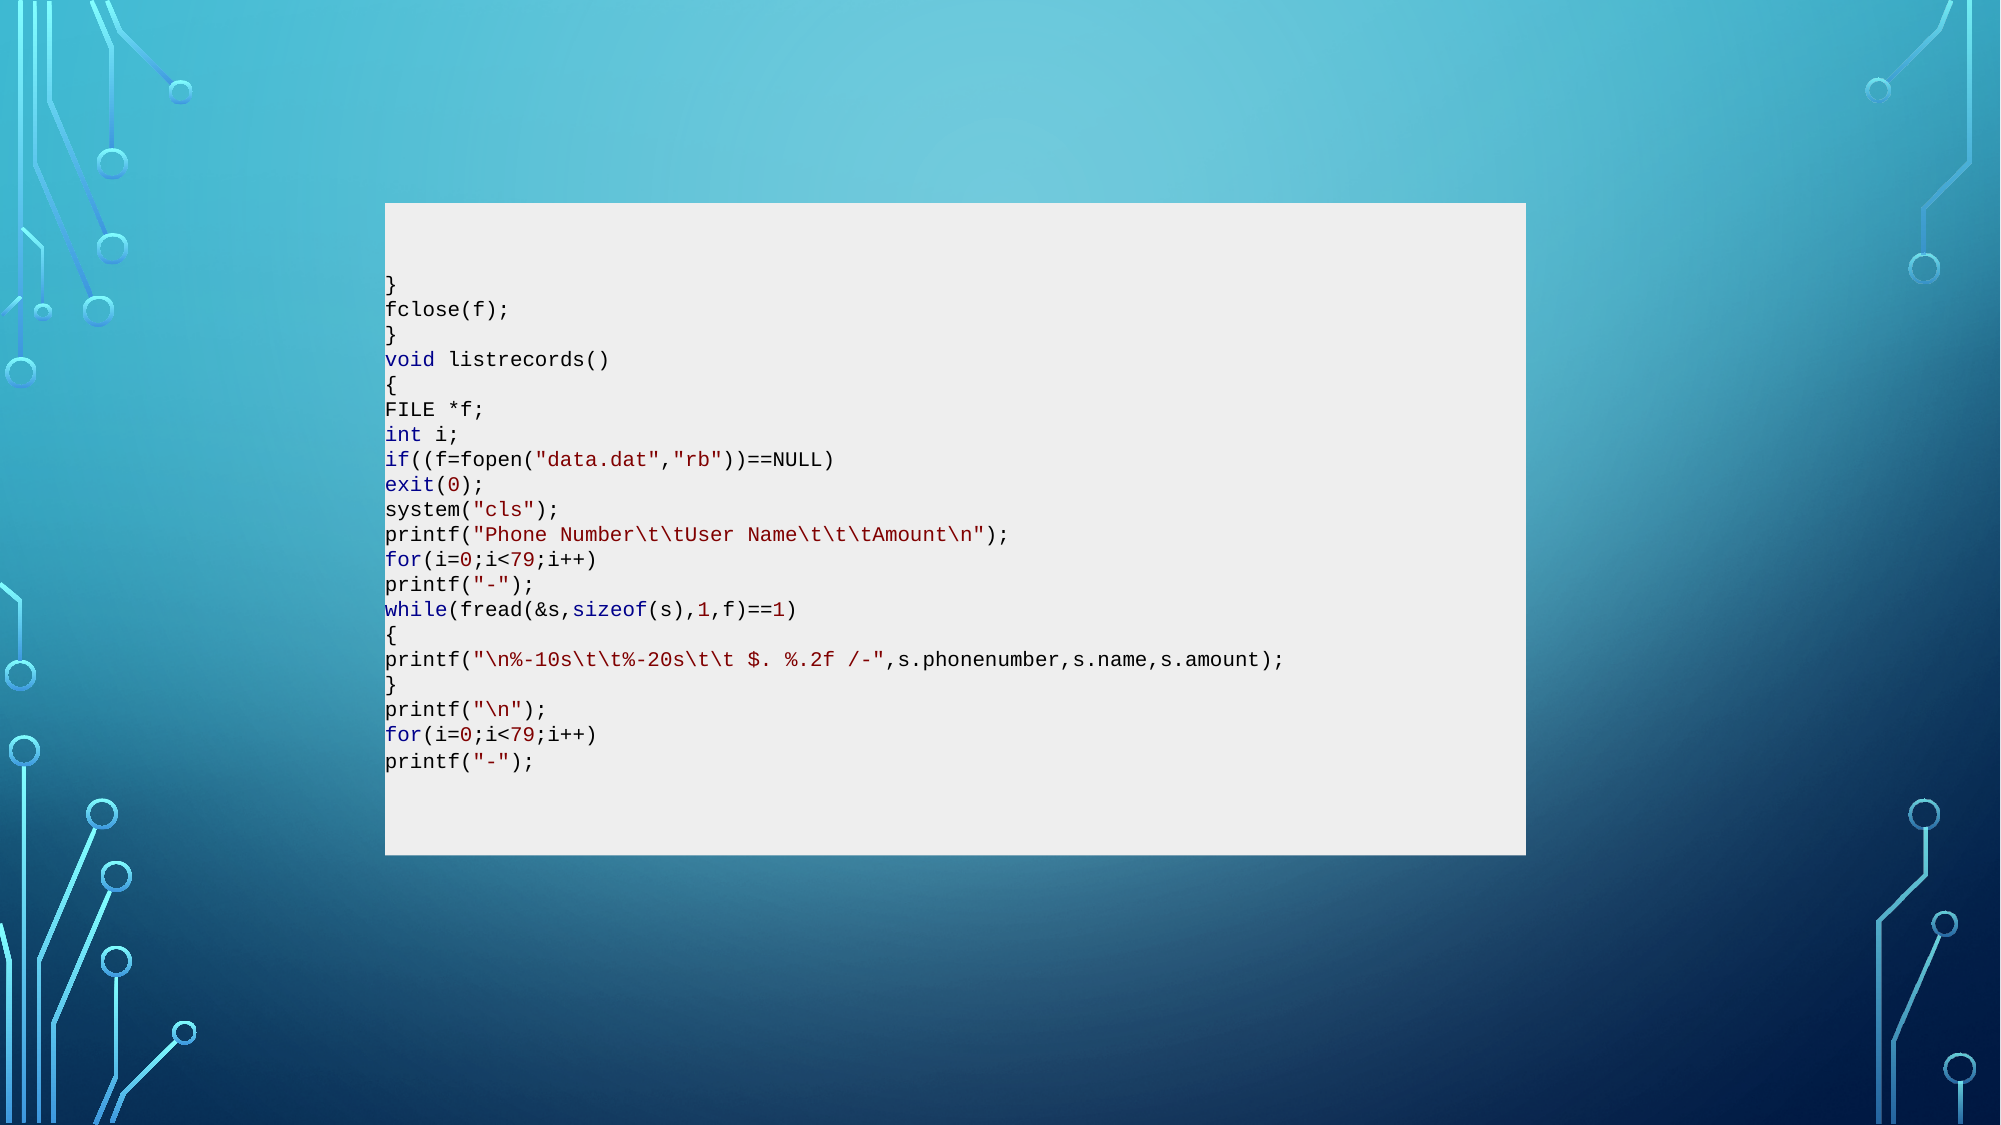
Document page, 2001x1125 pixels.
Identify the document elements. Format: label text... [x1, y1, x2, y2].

list } fclose(f); } void listrecords() { FILE *f; int i; if((f=fopen("data.dat","rb"))==NULL) exit(0); system("cls"); printf("Phone Number\t\tUser Name\t\t\tAmount\n"); for(i=0;i<79;i++) printf("-"); while(fread(&s,sizeof(s),1,f)==1) { printf("\n%-10s\t\t%-20s\t\t $. %.2f /-",s.phonenumber,s.name,s.amount); } printf("\n"); for(i=0;i<79;i++) printf("-"); [385, 203, 1526, 856]
